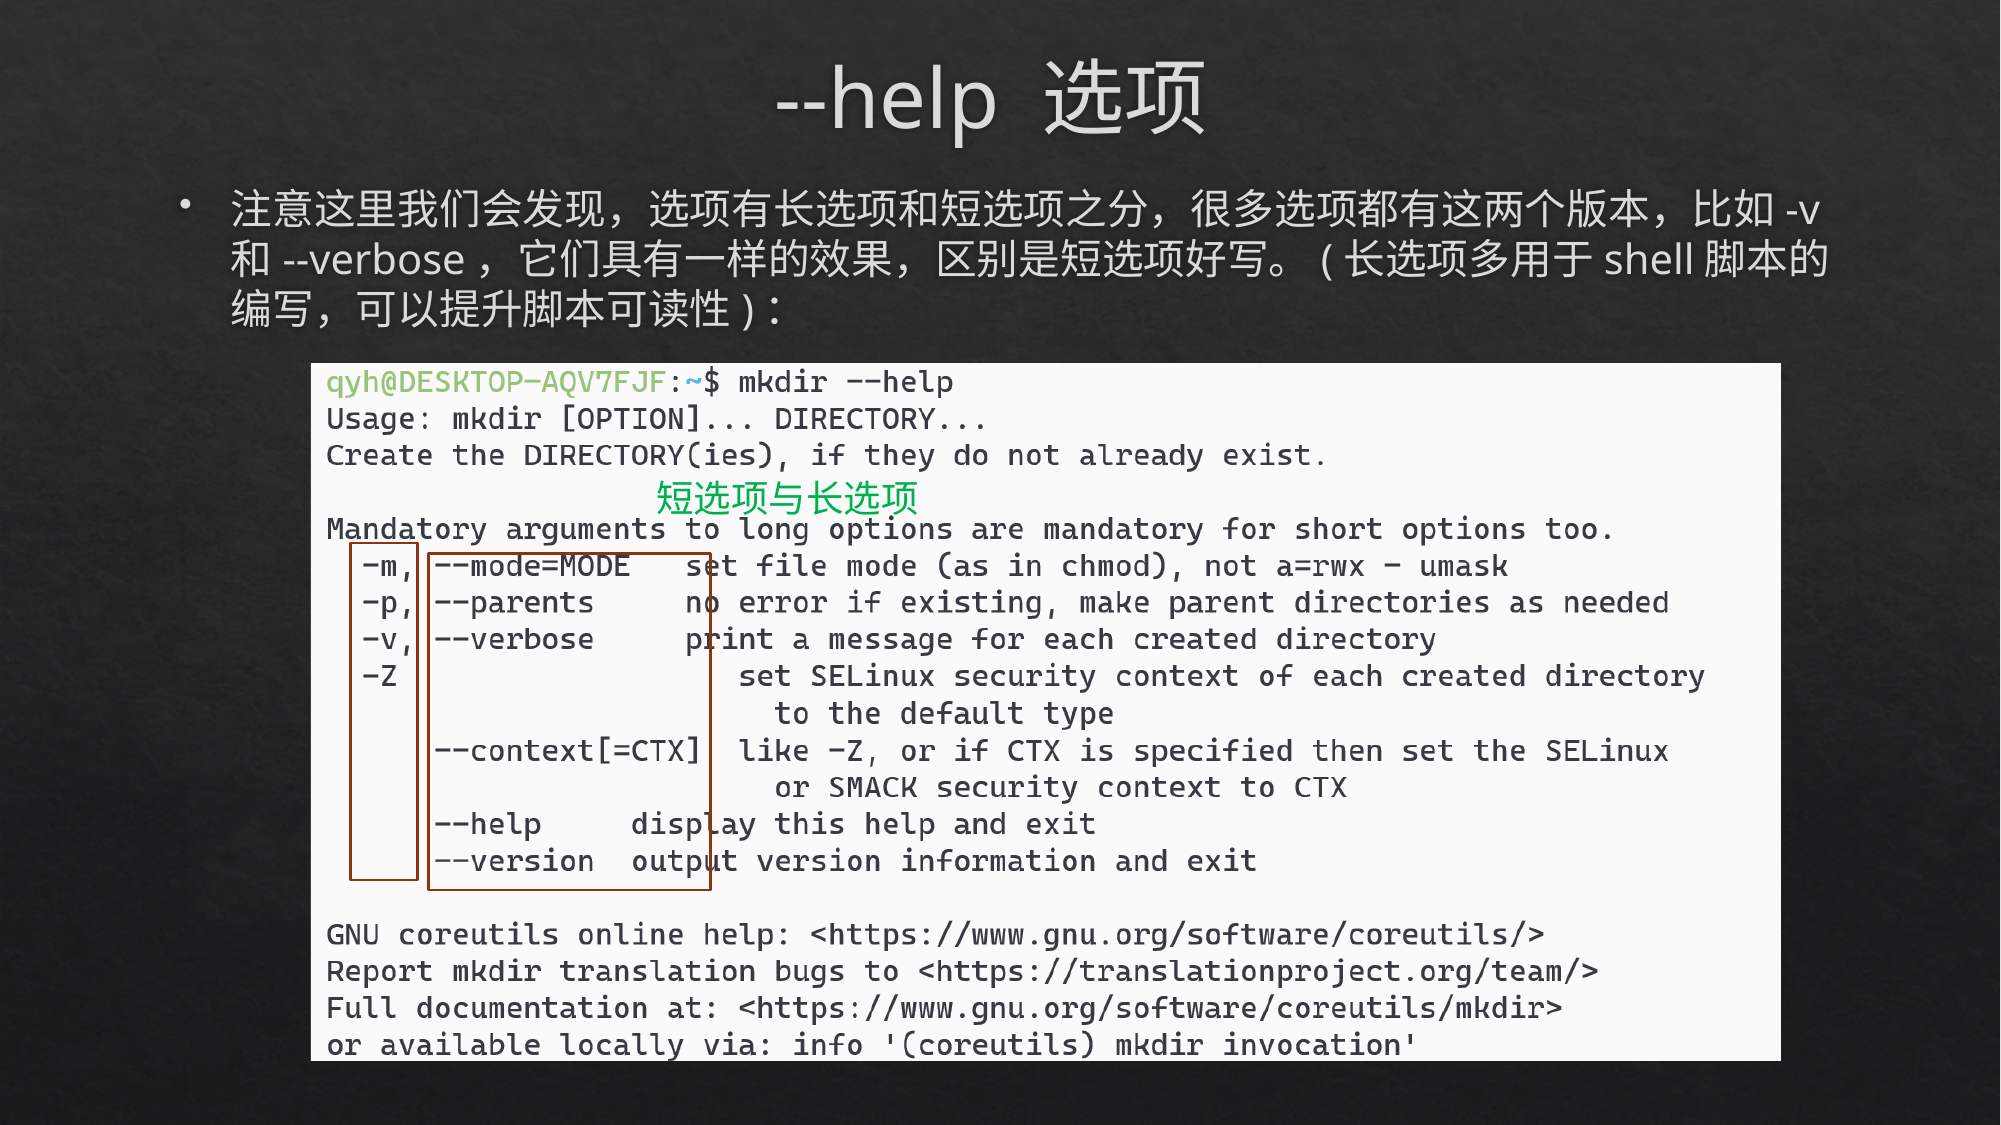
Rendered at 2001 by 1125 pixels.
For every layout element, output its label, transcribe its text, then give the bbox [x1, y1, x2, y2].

title --help 选项 [142, 15, 1841, 175]
picture [310, 362, 1781, 1061]
list 注意这里我们会发现，选项有长选项和短选项之分，很多选项都有这两个版本，比如-v和--verbose，它们具有一样的效果，区别是短选项好写。(长选项多用于shell脚本的编写，可以提升脚本可读性)： [159, 174, 1858, 841]
